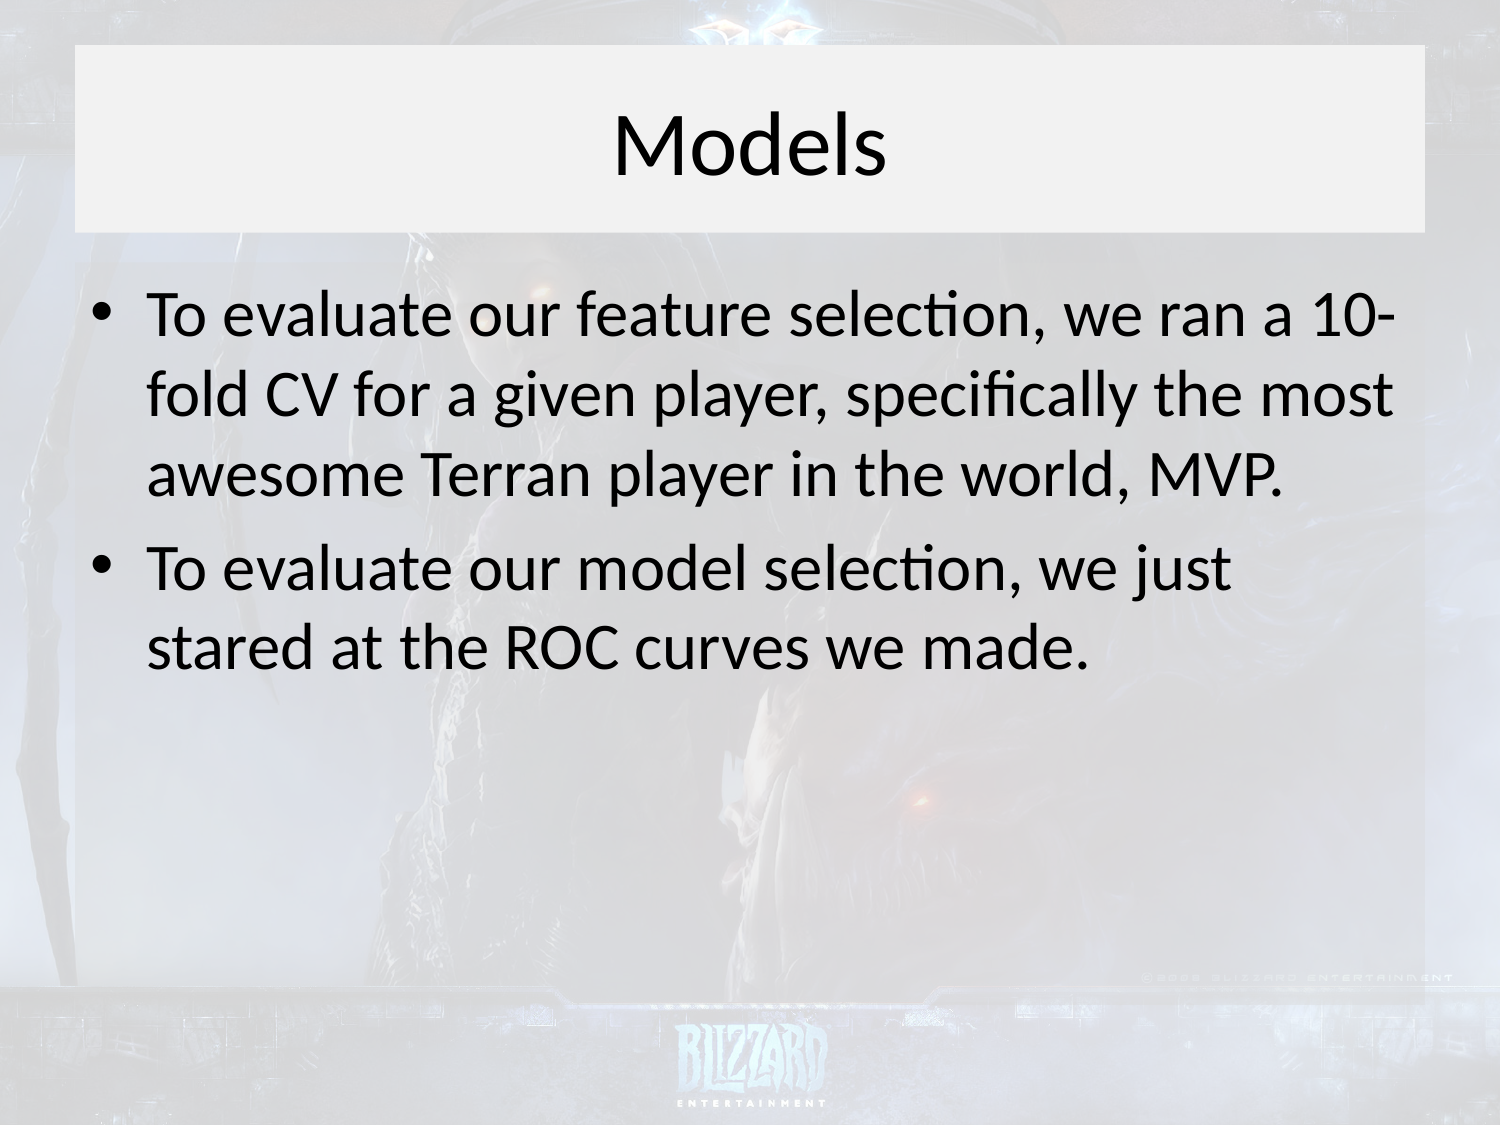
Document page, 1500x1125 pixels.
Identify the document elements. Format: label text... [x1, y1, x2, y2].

list To evaluate our feature selection, we ran a 10-fold CV for a given player, specifically the most awesome Terran player in the world, MVP. To evaluate our model selection, we just stared at the ROC curves we made. [75, 262, 1425, 1005]
title Models [75, 45, 1425, 233]
